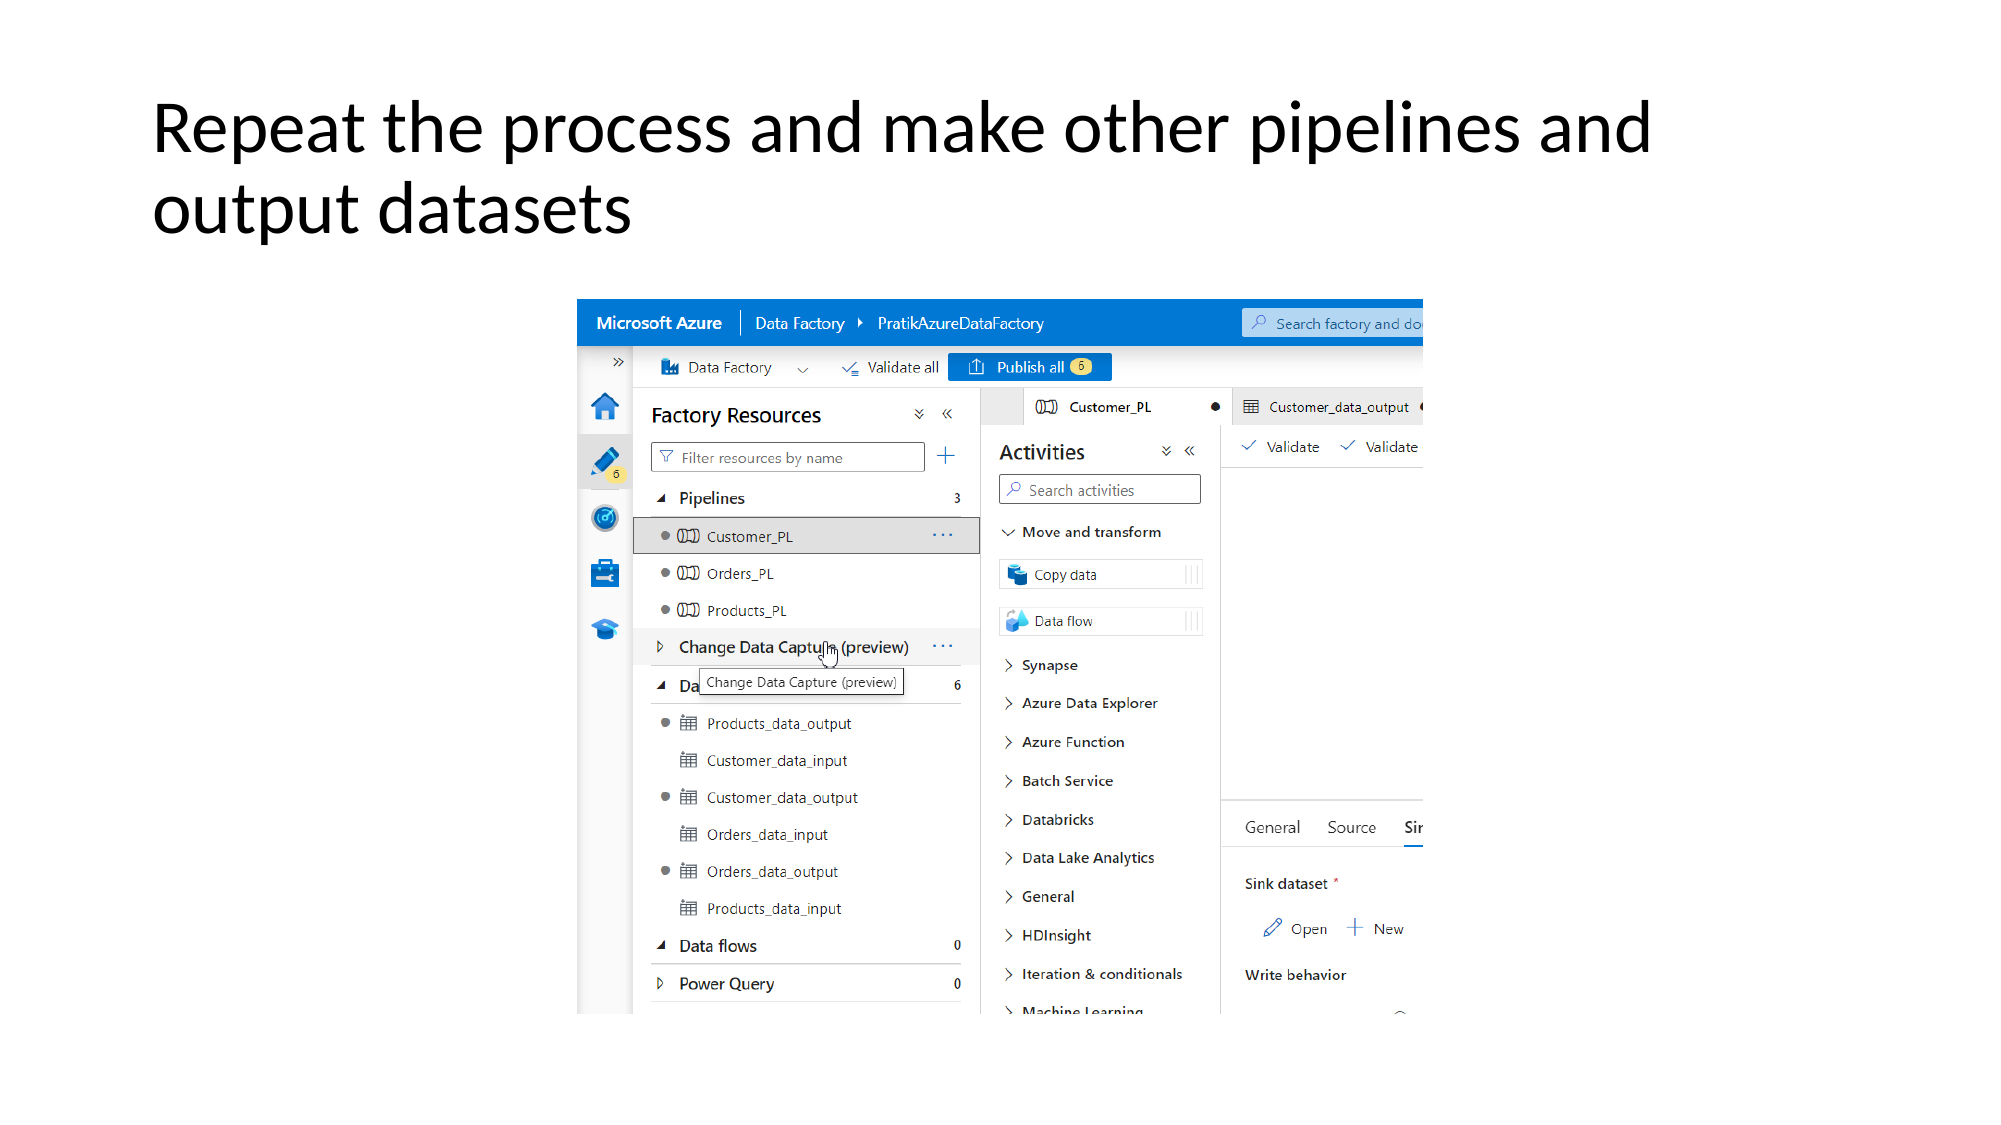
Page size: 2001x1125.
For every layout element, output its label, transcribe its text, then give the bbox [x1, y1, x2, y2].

title Repeat the process and make other pipelines and output datasets [137, 59, 1863, 278]
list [577, 299, 1423, 1014]
